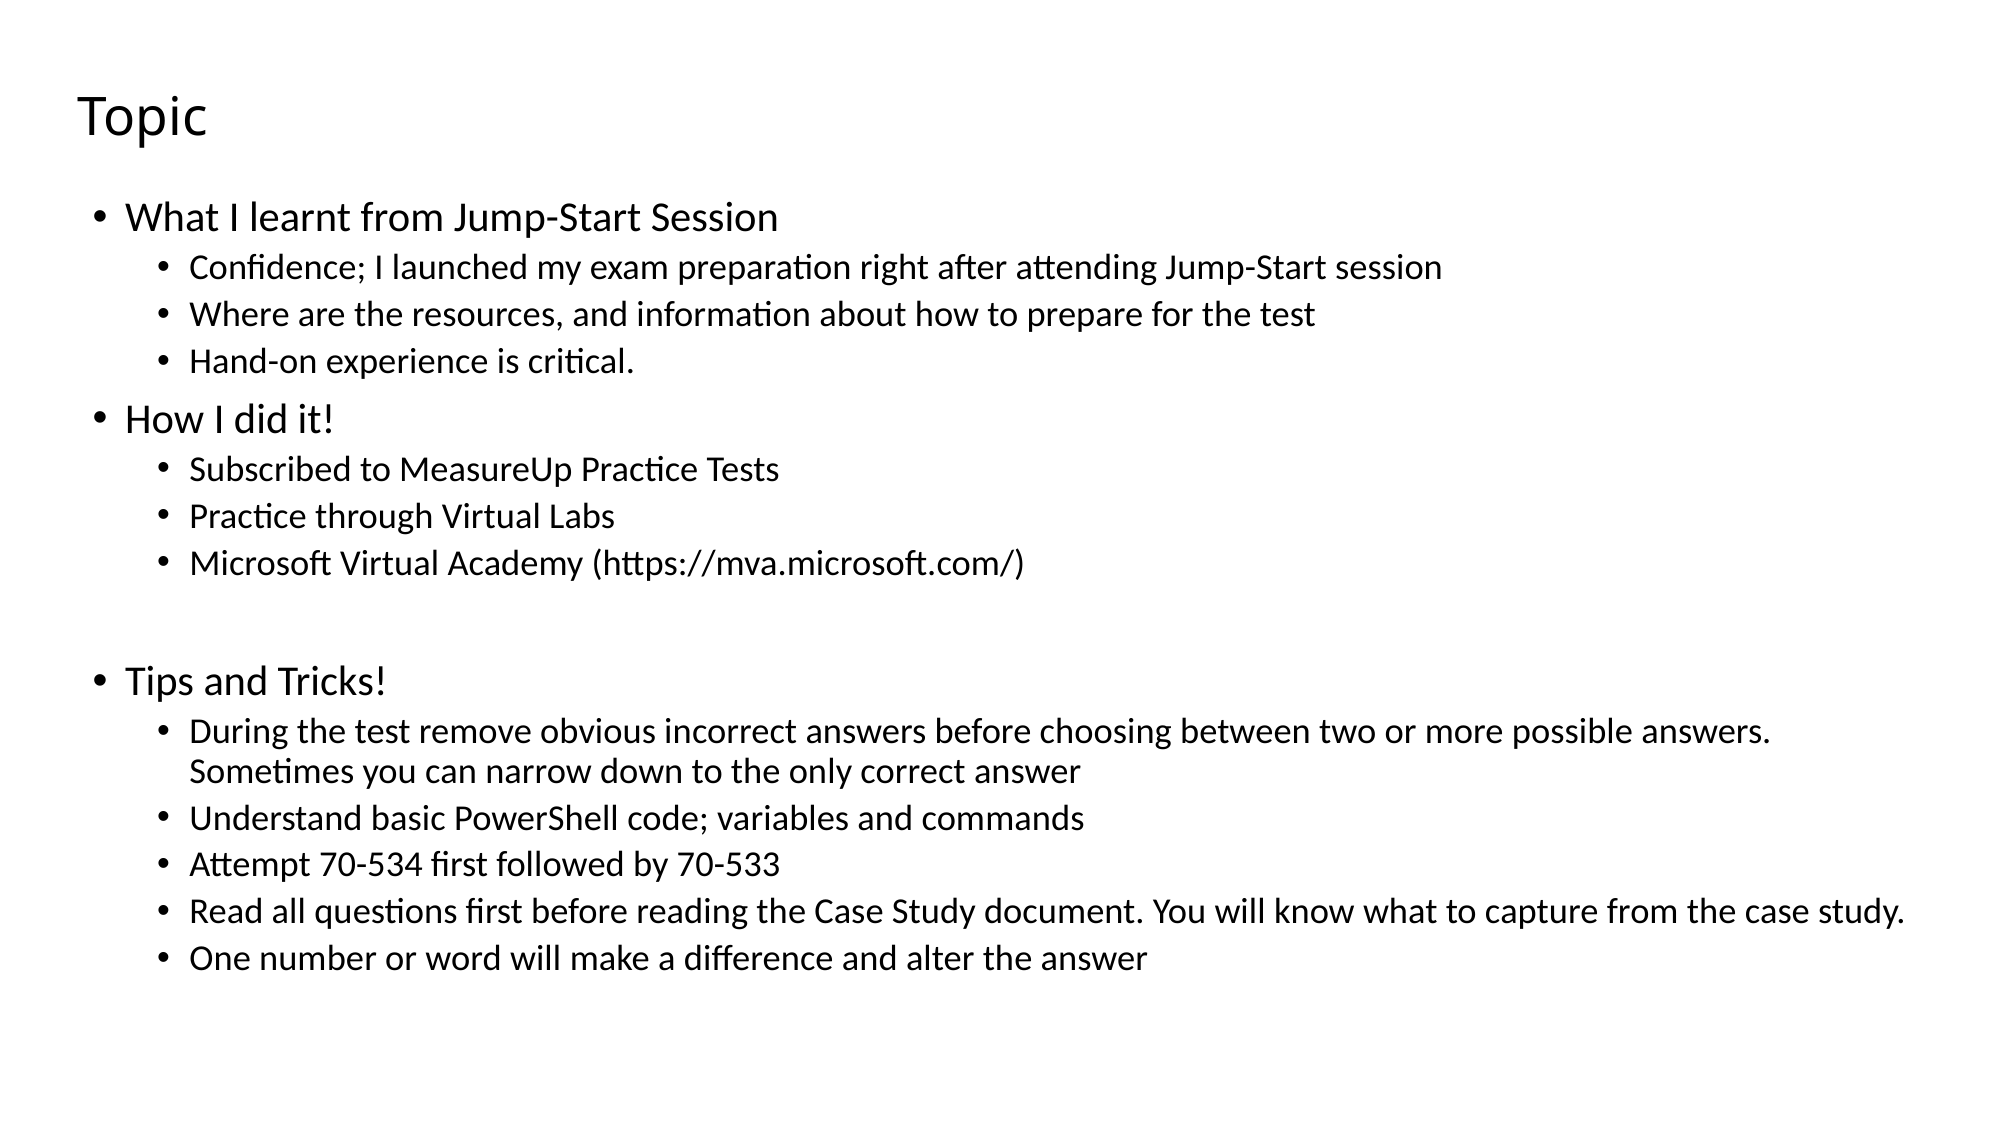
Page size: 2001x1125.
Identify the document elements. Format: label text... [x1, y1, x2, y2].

title Topic [62, 81, 1713, 219]
list What I learnt from Jump-Start Session Confidence; I launched my exam preparation right after attending Jump-Start session Where are the resources, and information about how to prepare for the test Hand-on experience is critical. How I did it! Subscribed to MeasureUp Practice Tests Practice through Virtual Labs Microsoft Virtual Academy (https://mva.microsoft.com/) Tips and Tricks! During the test remove obvious incorrect answers before choosing between two or more possible answers. Sometimes you can narrow down to the only correct answer Understand basic PowerShell code; variables and commands Attempt 70-534 first followed by 70-533 Read all questions first before reading the Case Study document. You will know what to capture from the case study. One number or word will make a difference and alter the answer [77, 187, 1950, 1000]
